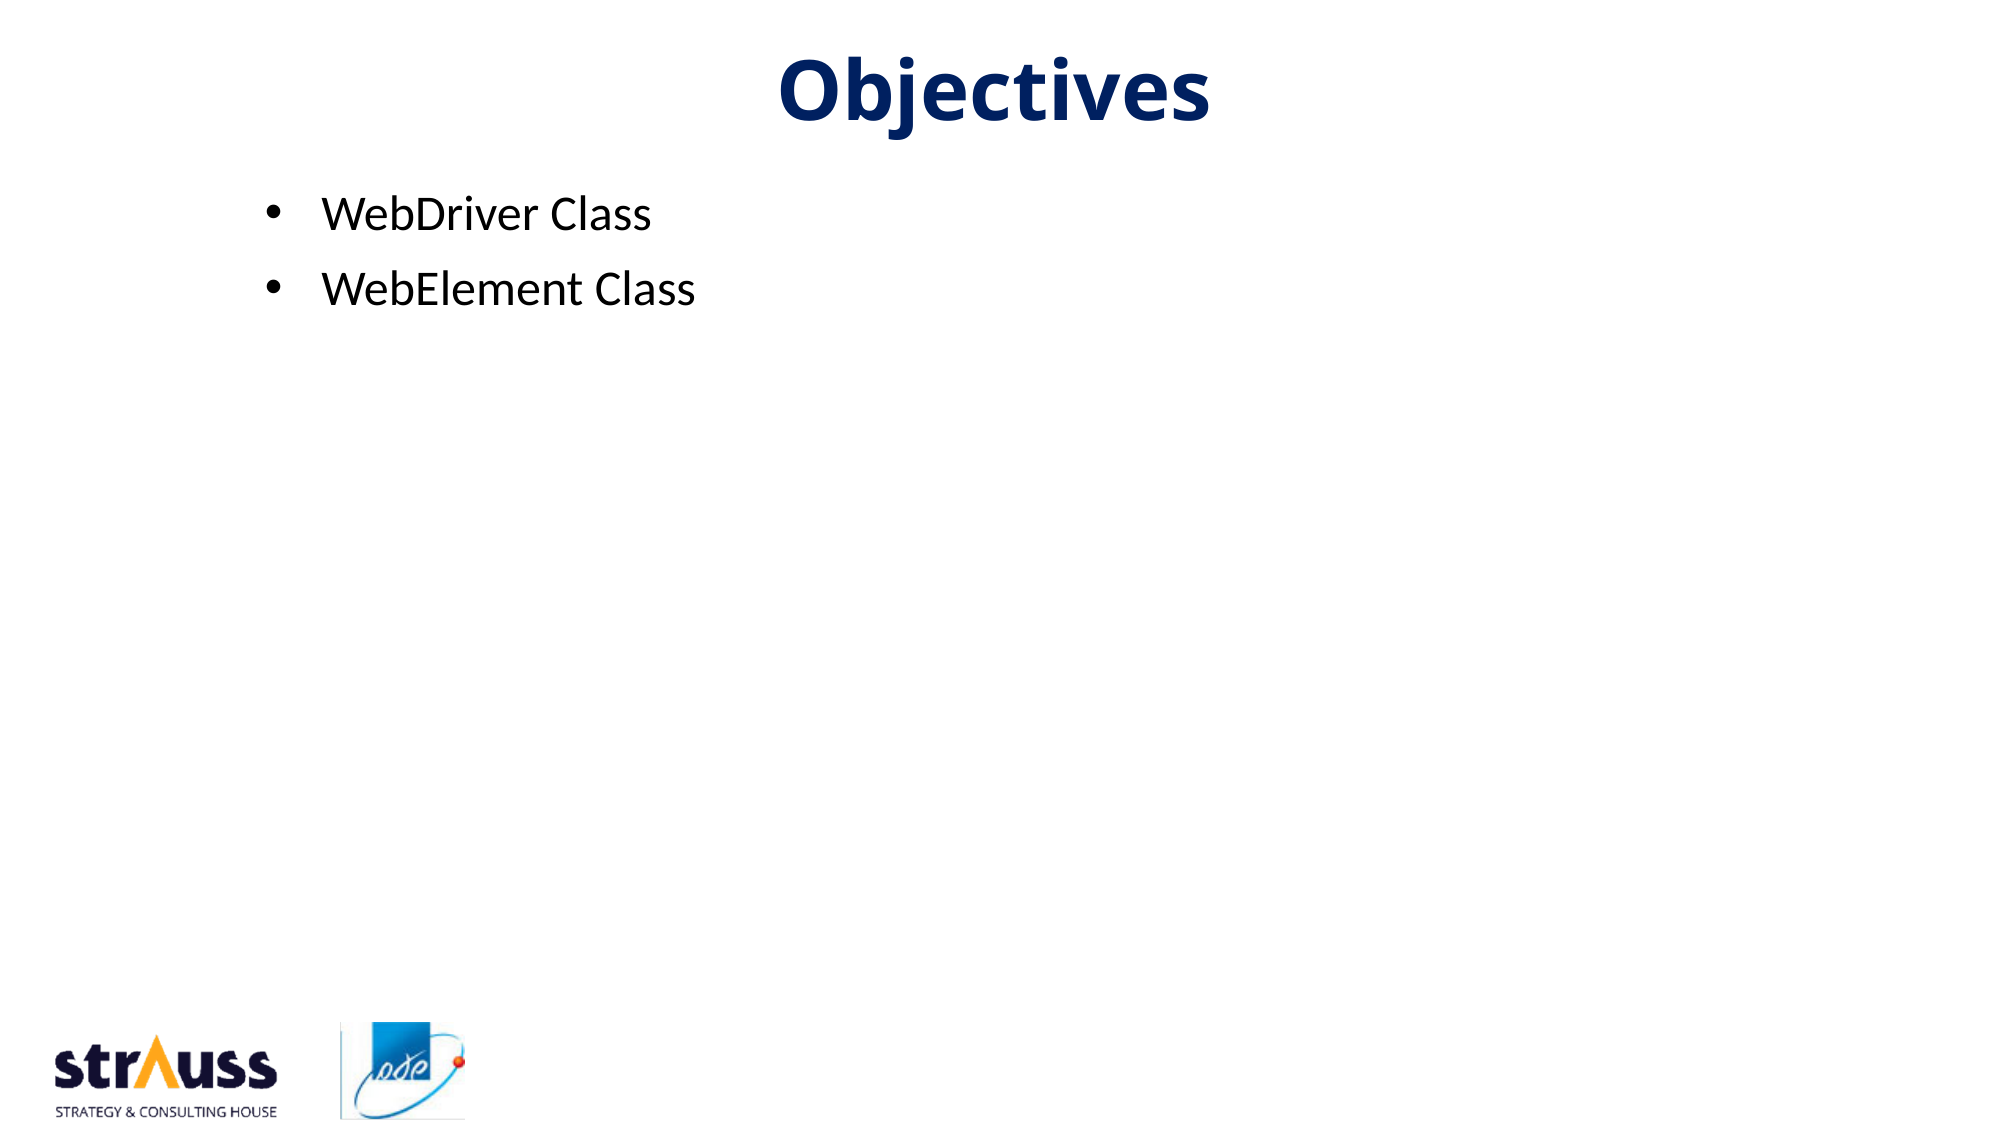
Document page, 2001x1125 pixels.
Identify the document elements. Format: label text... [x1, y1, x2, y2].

picture [339, 1022, 465, 1122]
subtitle WebDriver Class WebElement Class [249, 179, 1750, 990]
picture [46, 1026, 283, 1125]
text_box Objectives [547, 41, 1442, 146]
